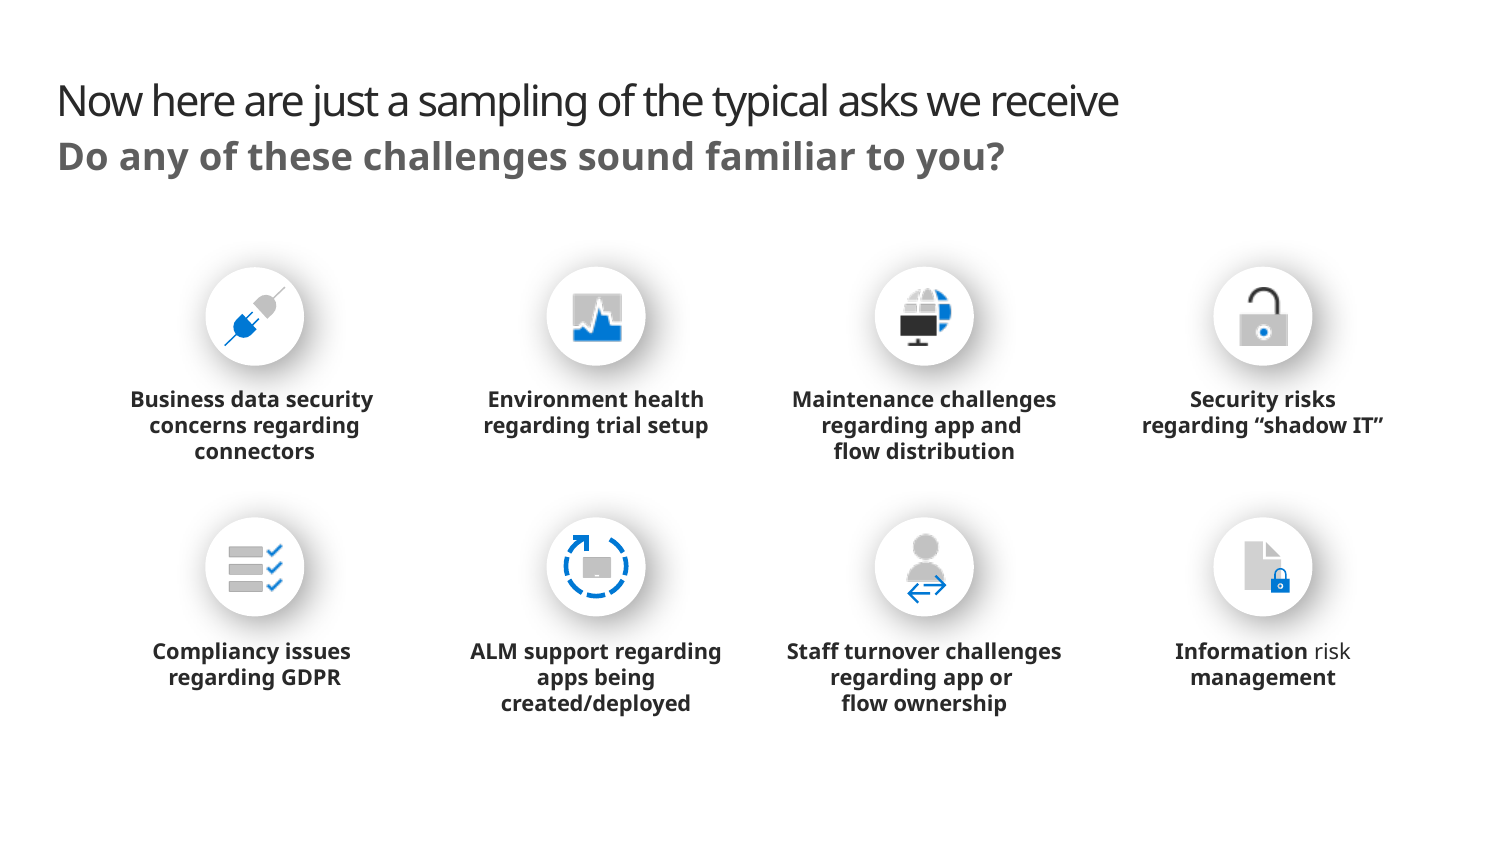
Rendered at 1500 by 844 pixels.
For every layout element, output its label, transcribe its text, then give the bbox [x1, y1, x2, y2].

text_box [205, 517, 305, 617]
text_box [874, 266, 975, 366]
text_box Compliancy issues regarding GDPR [92, 630, 418, 698]
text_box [546, 517, 646, 617]
text_box Staff turnover challenges regarding app or flow ownership [759, 630, 1091, 724]
text_box Do any of these challenges sound familiar to you? [56, 125, 1361, 186]
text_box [1213, 517, 1313, 617]
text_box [874, 517, 975, 617]
text_box Information risk management [1110, 630, 1416, 698]
text_box Business data security concerns regarding connectors [90, 378, 420, 472]
text_box Maintenance challenges regarding app and flow distribution [747, 378, 1102, 472]
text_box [1213, 266, 1313, 366]
text_box Environment health regarding trial setup [460, 378, 732, 446]
text_box Security risks regarding “shadow IT” [1126, 378, 1400, 446]
text_box ALM support regarding apps being created/deployed [433, 630, 759, 724]
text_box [546, 266, 646, 366]
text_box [205, 266, 305, 366]
title Now here are just a sampling of the typical asks we receive [56, 76, 1448, 127]
